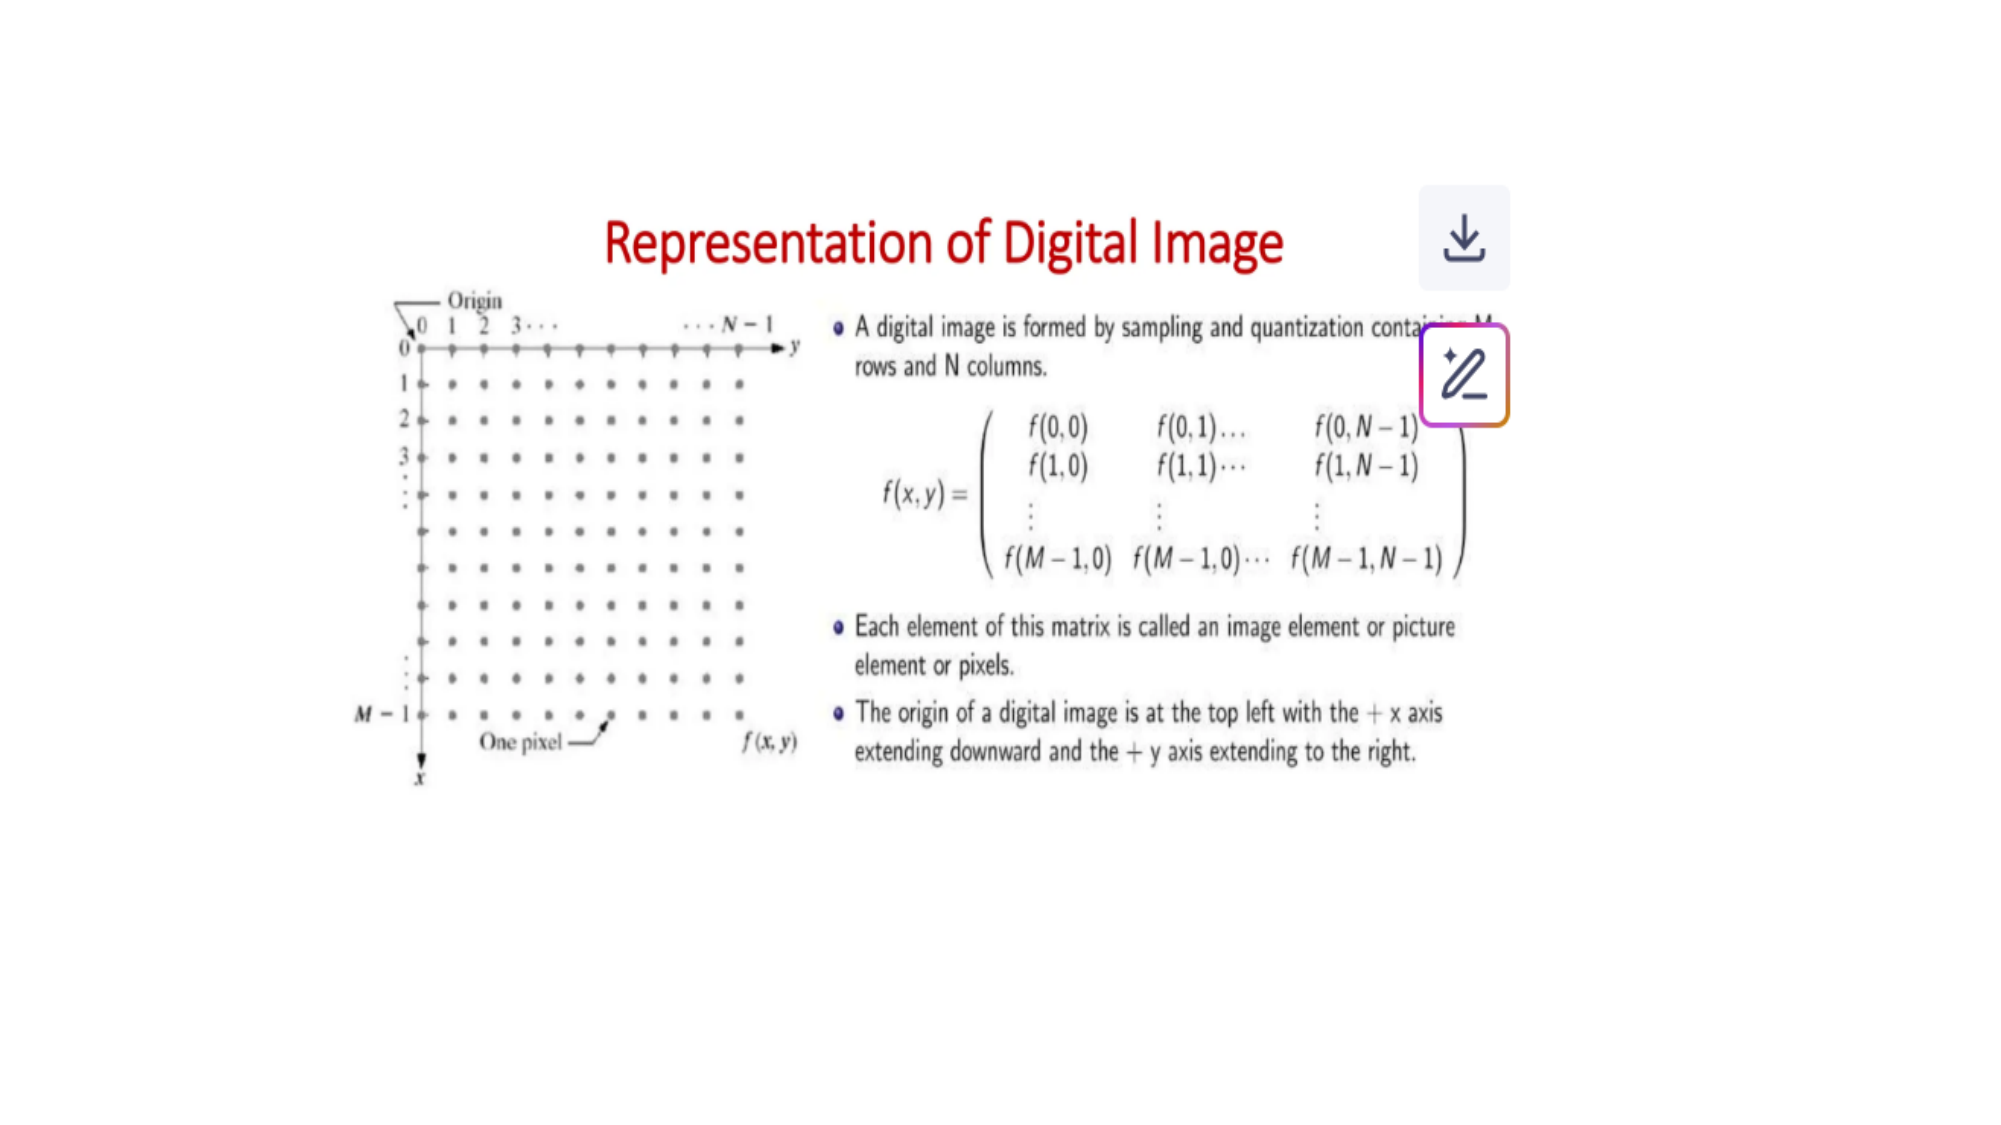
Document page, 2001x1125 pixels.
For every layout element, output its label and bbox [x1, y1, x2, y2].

list [342, 182, 1515, 854]
